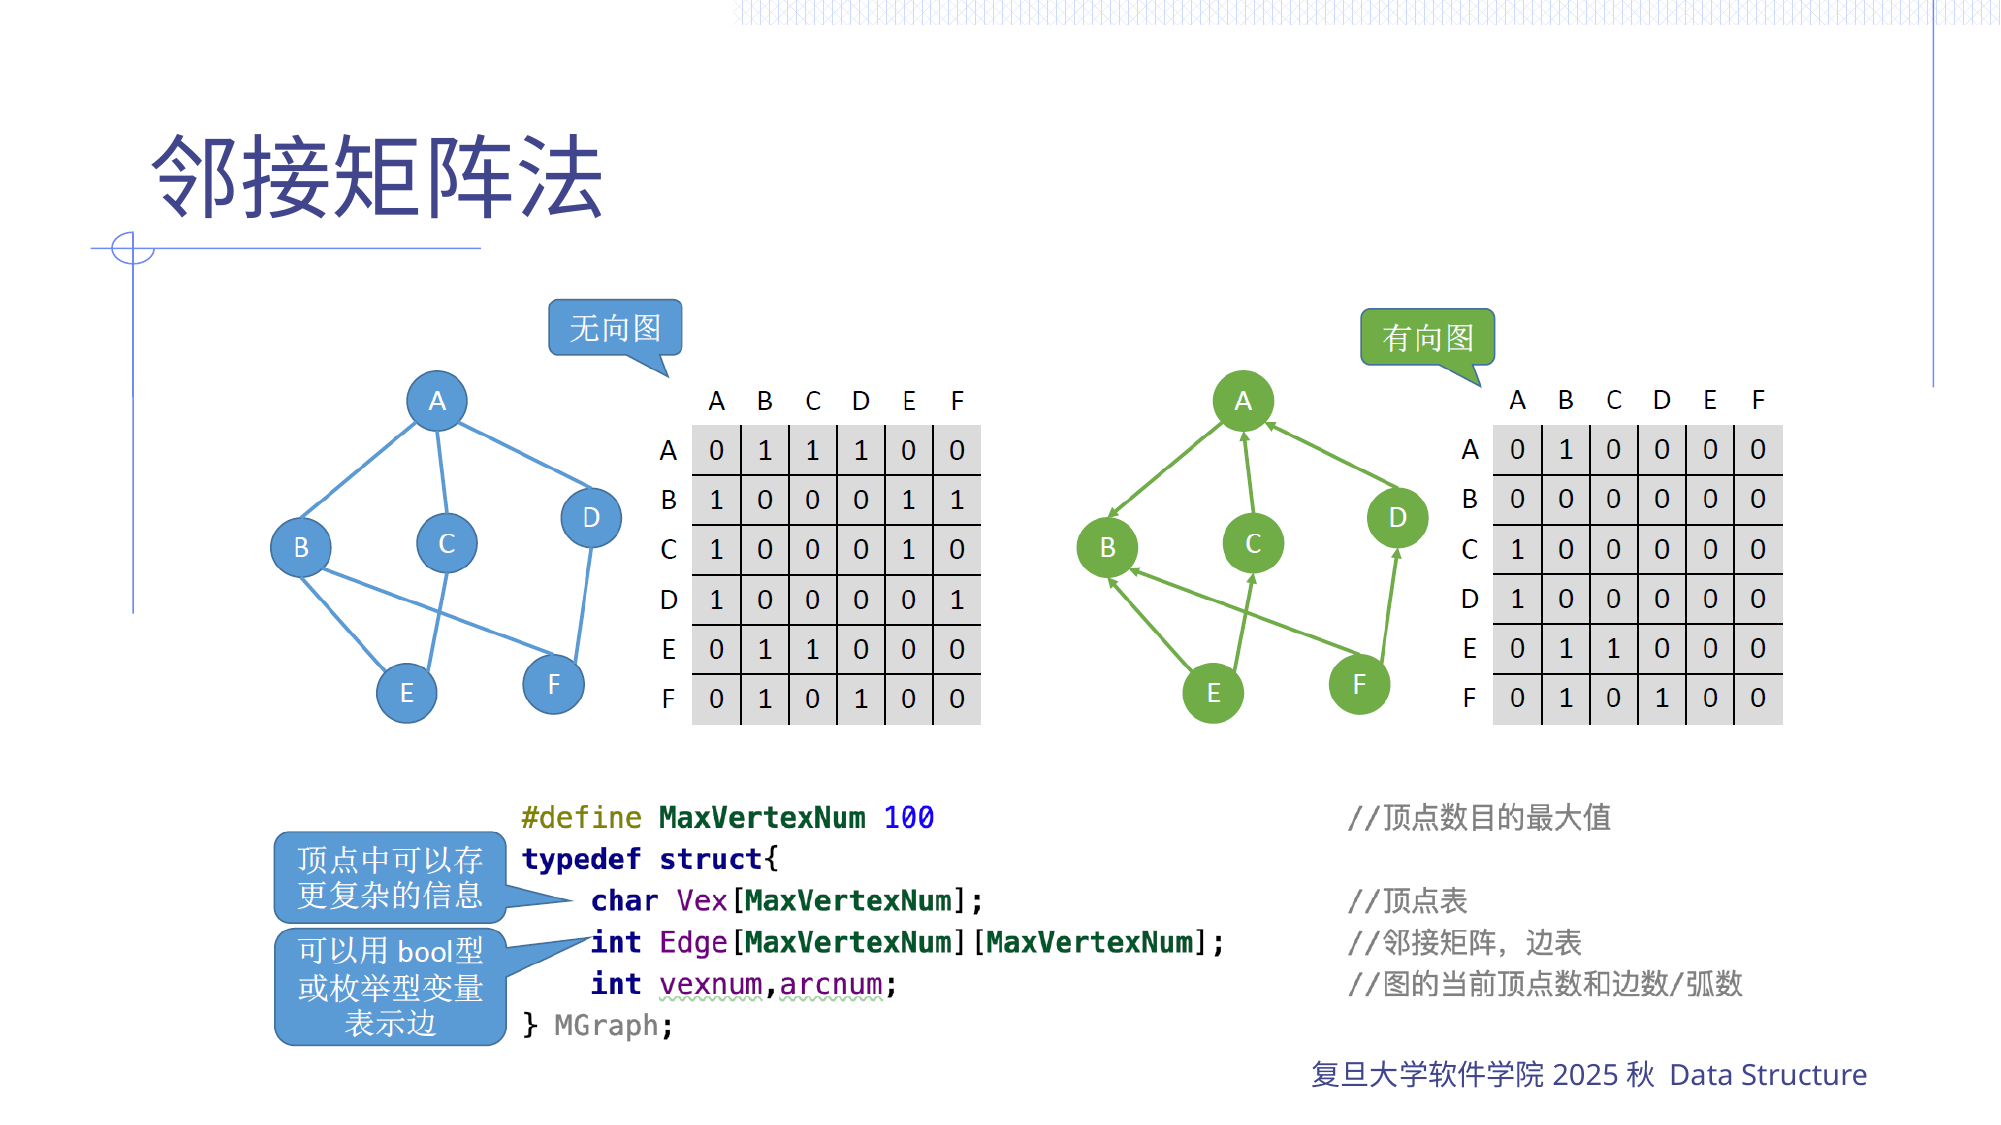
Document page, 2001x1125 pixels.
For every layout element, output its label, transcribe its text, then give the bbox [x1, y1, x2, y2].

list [232, 237, 1834, 1063]
title 邻接矩阵法 [133, 50, 1834, 238]
